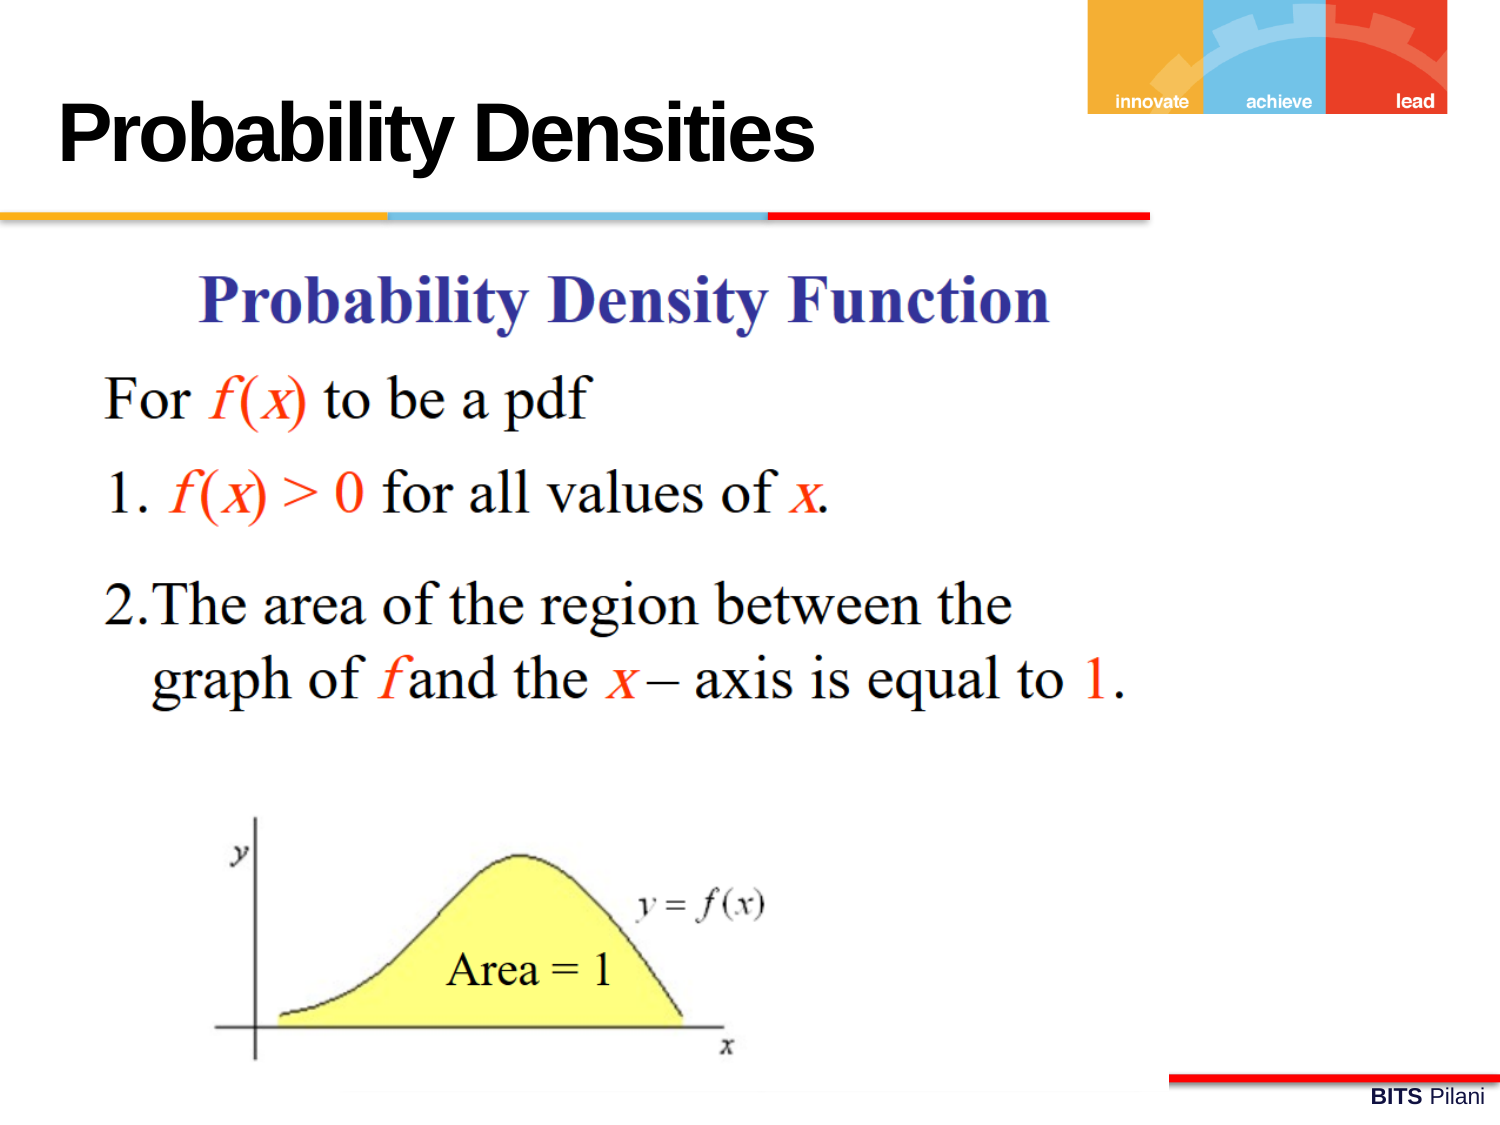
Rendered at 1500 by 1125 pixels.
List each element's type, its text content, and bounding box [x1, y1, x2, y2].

list [0, 262, 1351, 1101]
title Probability Densities [0, 33, 1113, 222]
picture [1087, 0, 1448, 114]
picture [87, 266, 1169, 1092]
